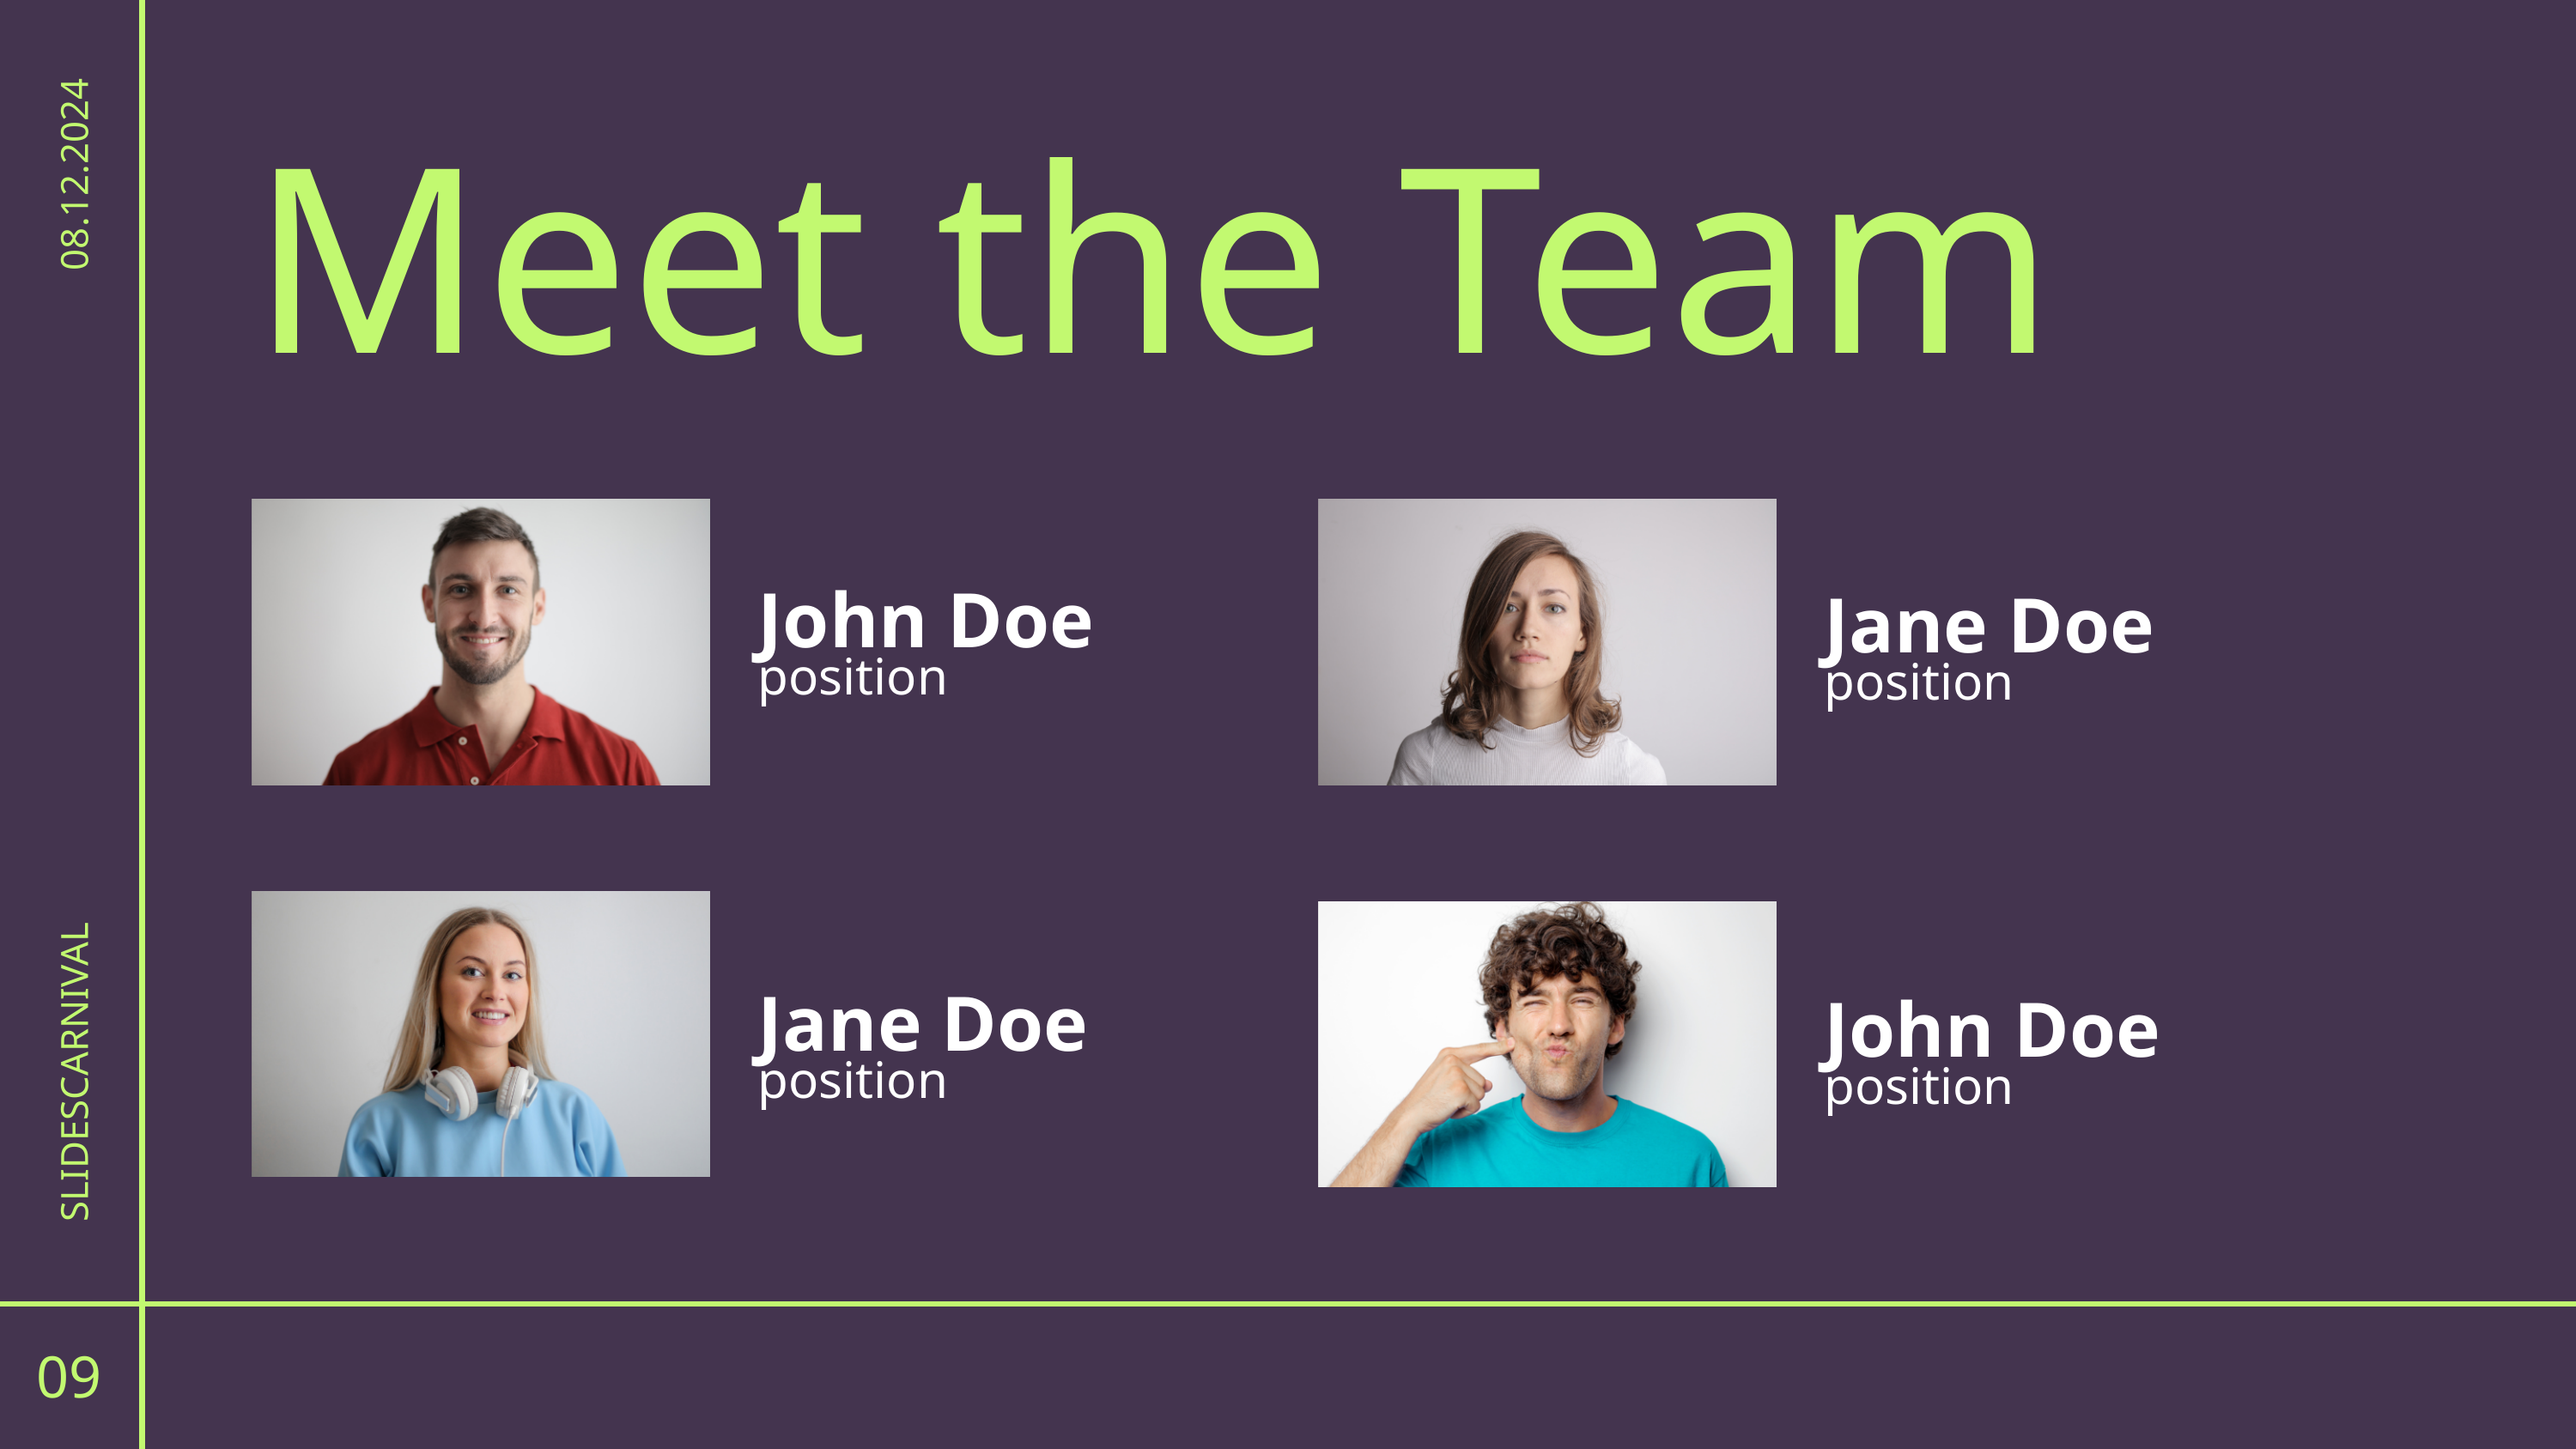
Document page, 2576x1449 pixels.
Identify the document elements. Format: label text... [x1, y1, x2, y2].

picture [1316, 499, 1777, 785]
text_box SLIDESCARNIVAL [59, 753, 96, 1222]
text_box position [1824, 650, 2384, 711]
text_box Meet the Team [251, 155, 2432, 403]
picture [251, 891, 710, 1178]
picture [251, 499, 710, 785]
text_box position [757, 1048, 1269, 1109]
text_box 09 [0, 1353, 138, 1409]
text_box Jane Doe [1824, 542, 2384, 650]
text_box John Doe [757, 536, 1269, 645]
text_box John Doe [1824, 945, 2384, 1053]
text_box Jane Doe [757, 940, 1269, 1048]
picture [1316, 901, 1777, 1188]
text_box 08.12.2024 [59, 78, 96, 548]
text_box position [757, 645, 1269, 706]
text_box position [1824, 1053, 2384, 1114]
